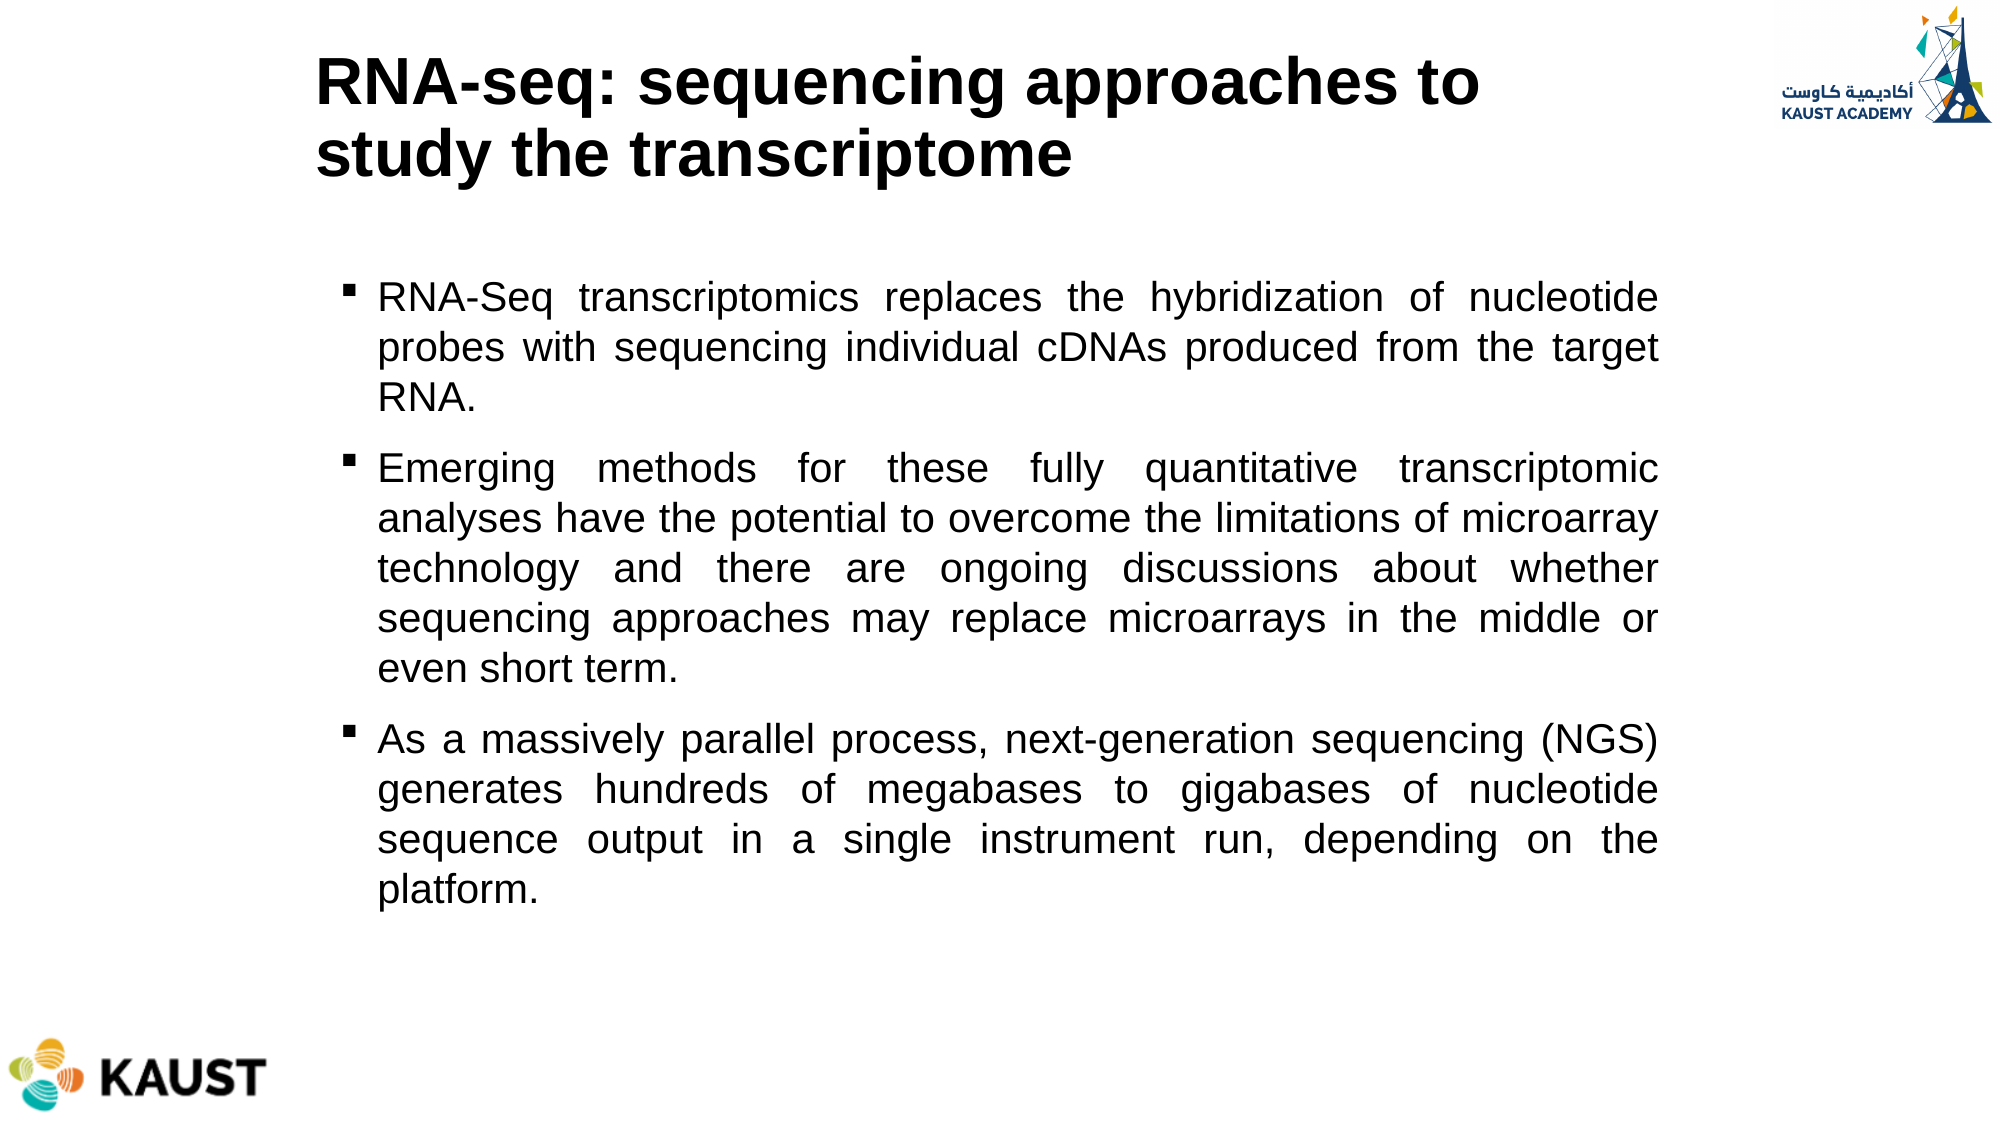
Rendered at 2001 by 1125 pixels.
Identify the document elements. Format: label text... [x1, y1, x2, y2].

list RNA-Seq transcriptomics replaces the hybridization of nucleotide probes with sequencing individual cDNAs produced from the target RNA. Emerging methods for these fully quantitative transcriptomic analyses have the potential to overcome the limitations of microarray technology and there are ongoing discussions about whether sequencing approaches may replace microarrays in the middle or even short term. As a massively parallel process, next-generation sequencing (NGS) generates hundreds of megabases to gigabases of nucleotide sequence output in a single instrument run, depending on the platform. [324, 262, 1675, 913]
picture [1, 1028, 277, 1123]
title RNA-seq: sequencing approaches to study the transcriptome [300, 24, 1650, 213]
picture [1774, 0, 2000, 129]
